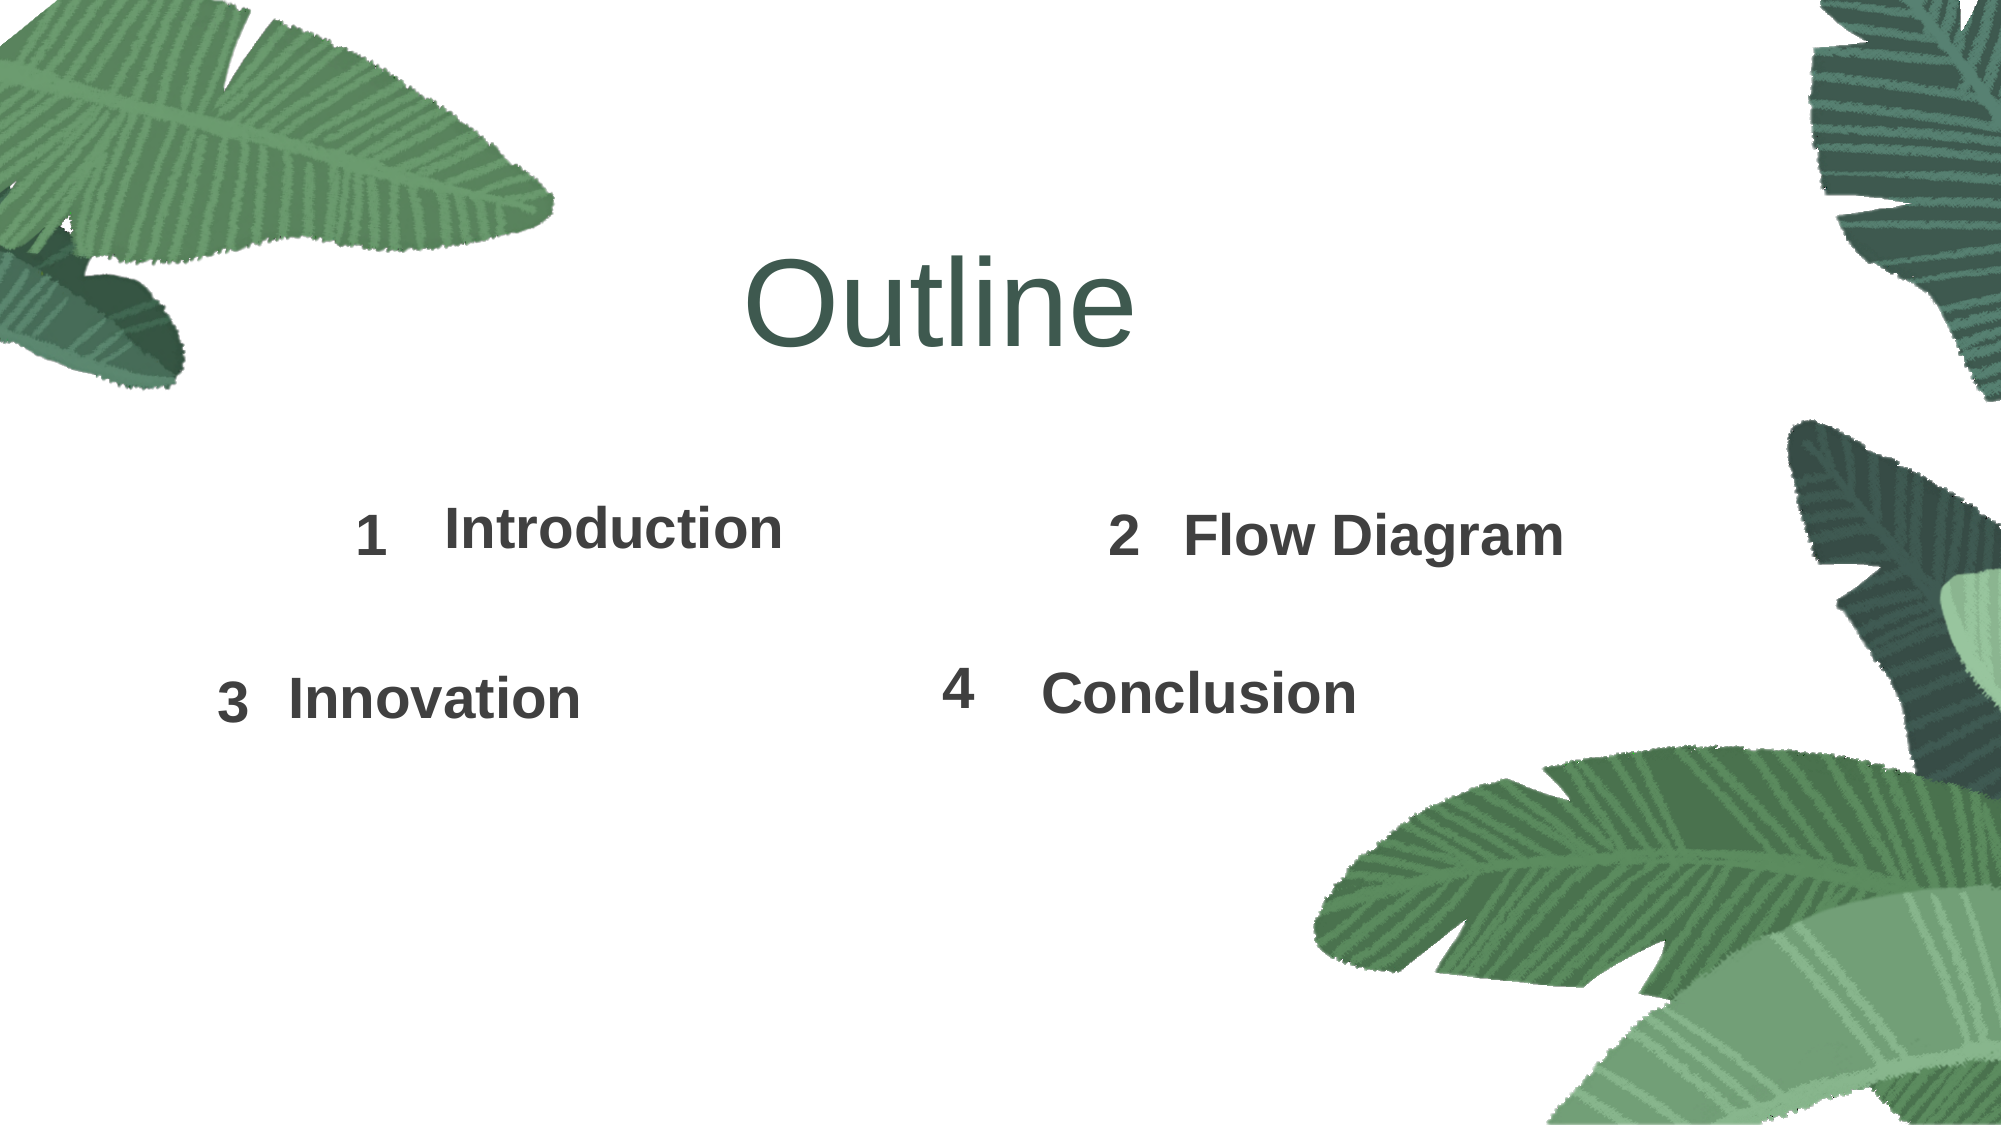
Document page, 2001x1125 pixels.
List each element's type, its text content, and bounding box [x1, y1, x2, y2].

text_box Outline [727, 214, 1207, 397]
picture [0, 0, 578, 565]
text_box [1094, 489, 1630, 576]
picture [1207, 0, 2001, 1125]
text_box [203, 652, 779, 743]
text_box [341, 483, 1140, 576]
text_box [927, 642, 1453, 734]
